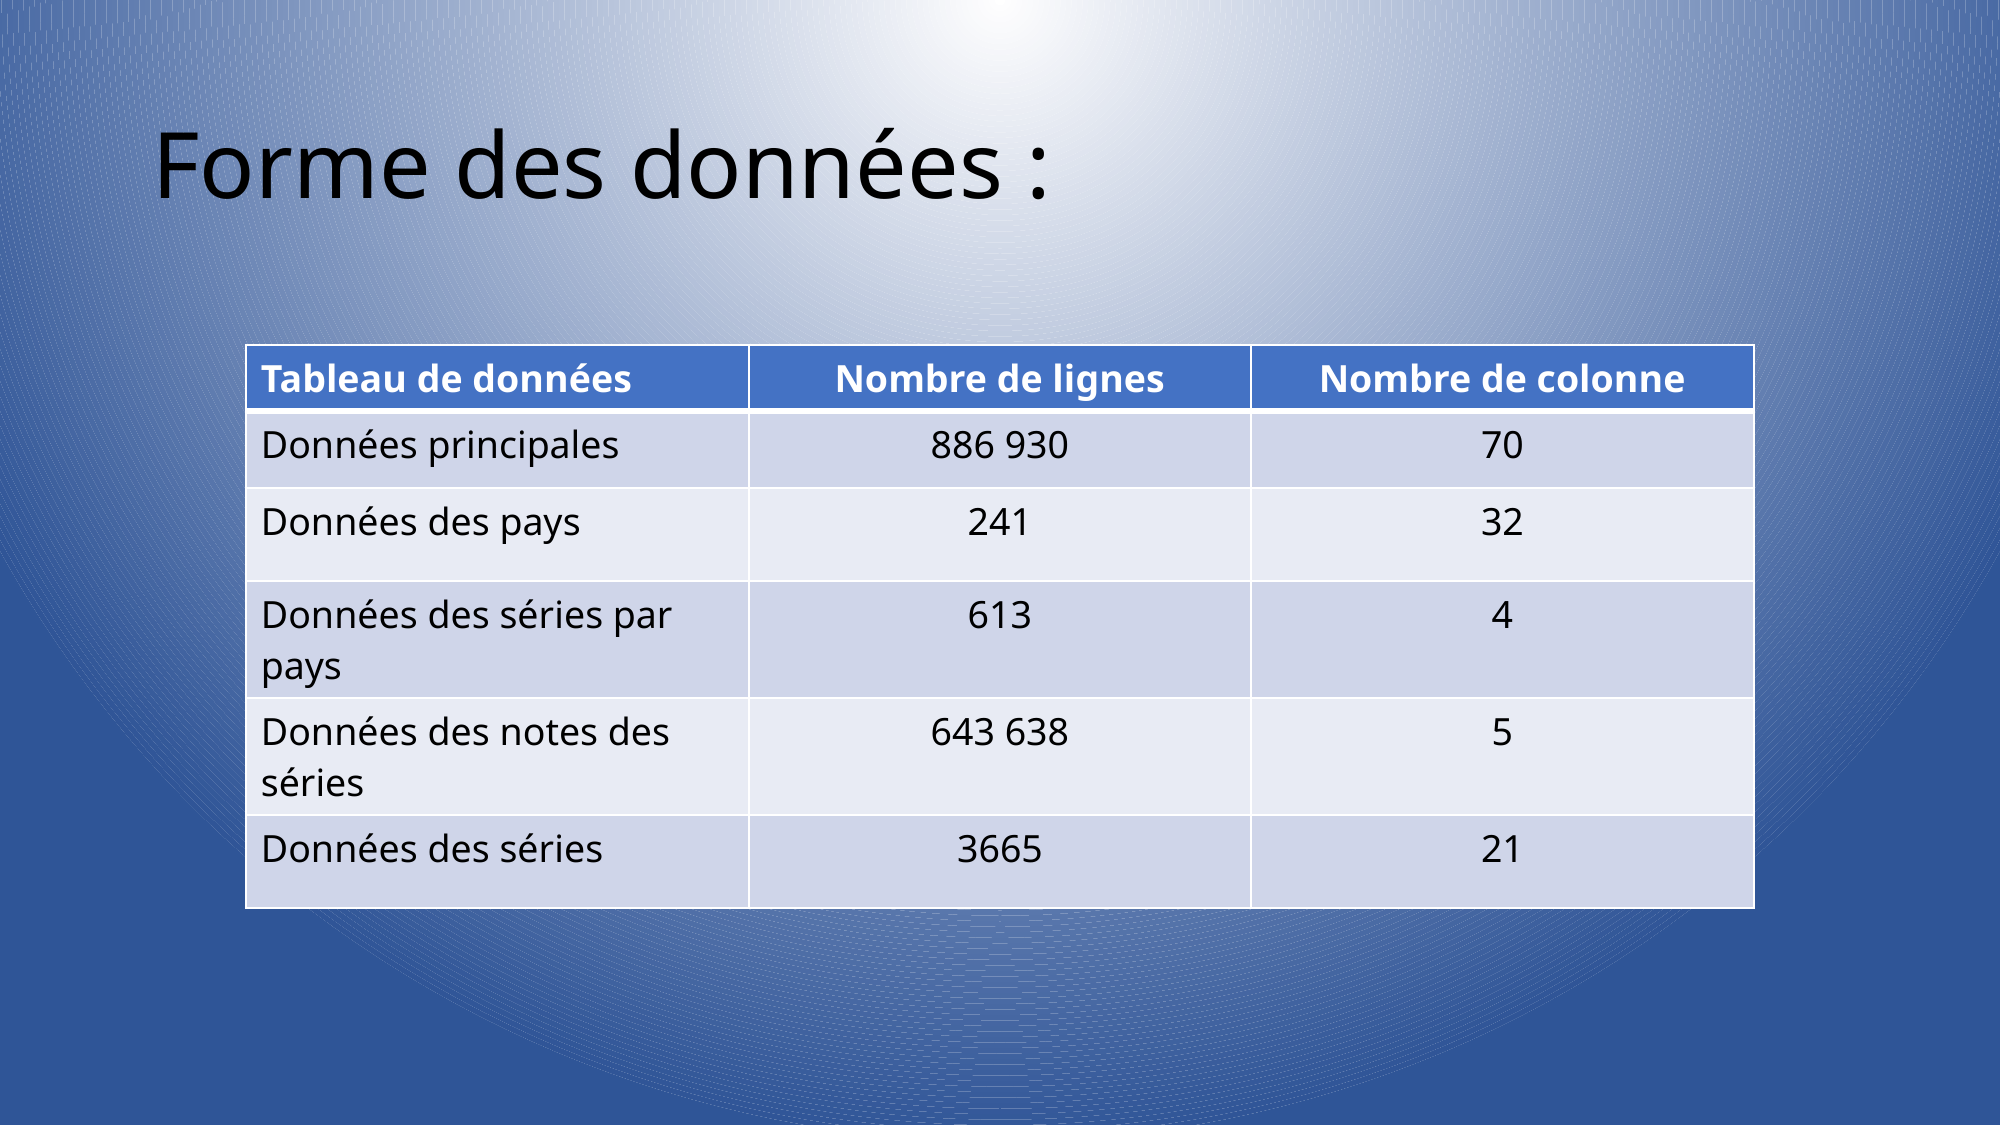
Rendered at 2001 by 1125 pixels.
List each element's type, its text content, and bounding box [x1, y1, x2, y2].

table_cell 643 638 [750, 699, 1250, 814]
table_cell Données des notes des séries [247, 699, 748, 814]
table_header Nombre de lignes [750, 346, 1250, 408]
title Forme des données : [137, 59, 1863, 278]
table_cell Données des pays [247, 489, 748, 580]
table_cell 21 [1252, 816, 1753, 907]
table_cell 70 [1252, 414, 1753, 487]
table_cell Données des séries [247, 816, 748, 907]
table_header Tableau de données [247, 346, 748, 408]
table_cell 5 [1252, 699, 1753, 814]
table_header Nombre de colonne [1252, 346, 1753, 408]
table_cell Données principales [247, 414, 748, 487]
table_cell 241 [750, 489, 1250, 580]
table_cell 3665 [750, 816, 1250, 907]
table_cell 4 [1252, 582, 1753, 697]
table_cell Données des séries par pays [247, 582, 748, 697]
table_cell 32 [1252, 489, 1753, 580]
table_cell 886 930 [750, 414, 1250, 487]
table_cell 613 [750, 582, 1250, 697]
